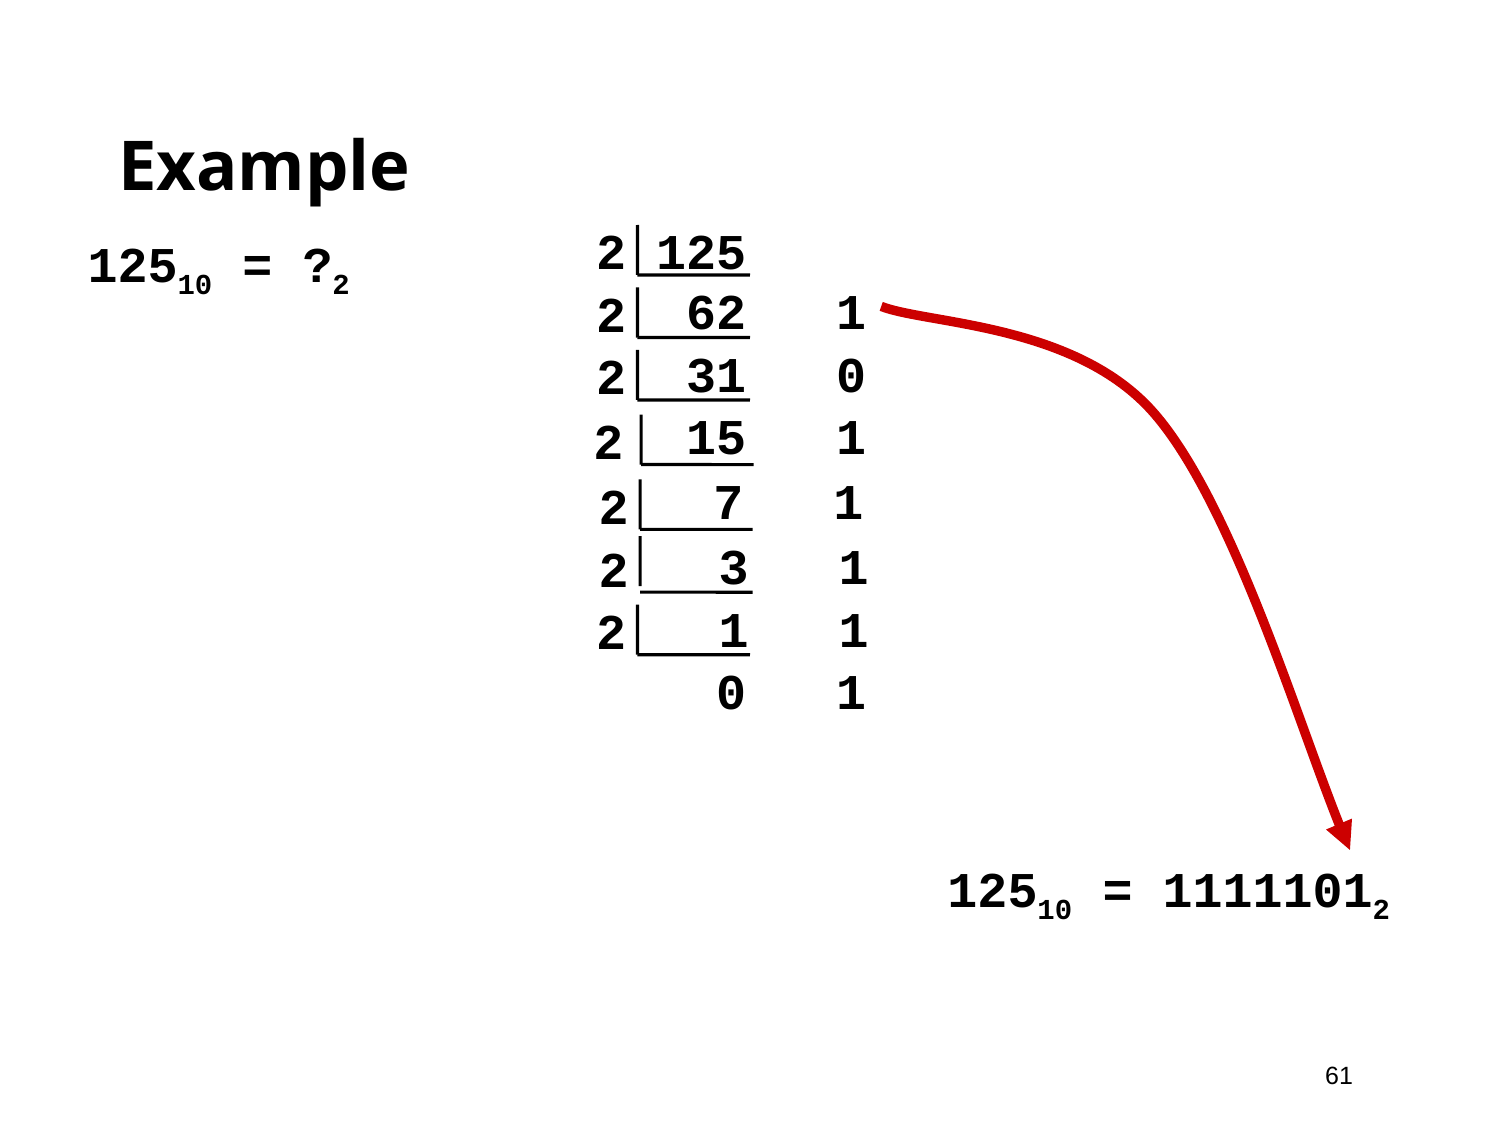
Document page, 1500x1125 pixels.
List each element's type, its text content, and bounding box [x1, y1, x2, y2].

text_box 12510 = 11111012 [899, 849, 1438, 933]
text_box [578, 402, 917, 539]
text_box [583, 466, 922, 529]
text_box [583, 529, 922, 666]
text_box 12510 = ?2 [50, 224, 388, 308]
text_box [581, 212, 919, 274]
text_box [581, 592, 919, 729]
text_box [581, 274, 919, 337]
title Example [103, 59, 1397, 278]
text_box [919, 315, 1351, 850]
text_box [581, 337, 919, 466]
